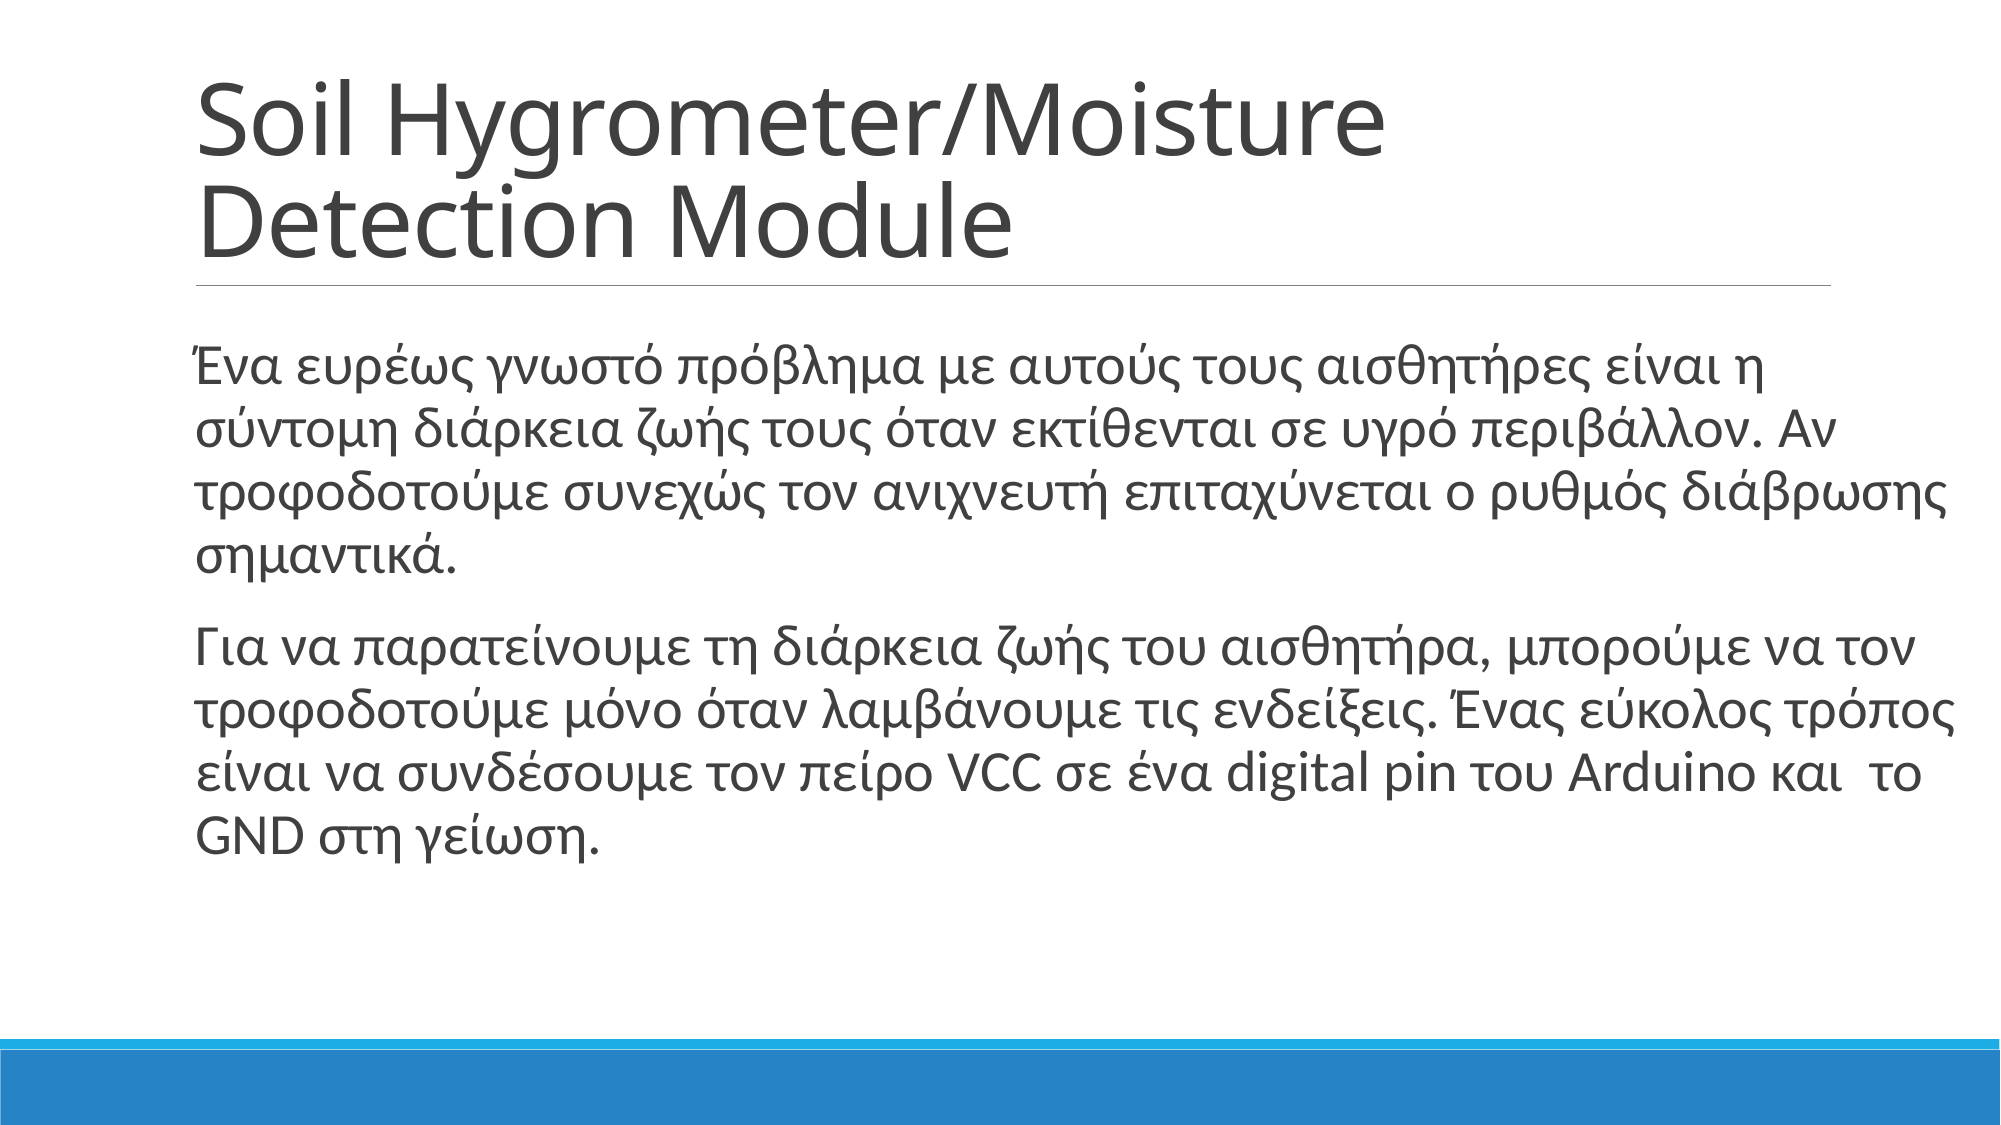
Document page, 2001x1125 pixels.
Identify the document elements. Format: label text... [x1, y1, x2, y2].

title Soil Hygrometer/Moisture Detection Module [180, 47, 1830, 285]
list Ένα ευρέως γνωστό πρόβλημα με αυτούς τους αισθητήρες είναι η σύντομη διάρκεια ζωής τους όταν εκτίθενται σε υγρό περιβάλλον. Αν τροφοδοτούμε συνεχώς τον ανιχνευτή επιταχύνεται ο ρυθμός διάβρωσης σημαντικά. Για να παρατείνουμε τη διάρκεια ζωής του αισθητήρα, μπορούμε να τον τροφοδοτούμε μόνο όταν λαμβάνουμε τις ενδείξεις. Ένας εύκολος τρόπος είναι να συνδέσουμε τον πείρο VCC σε ένα digital pin του Arduino και το GND στη γείωση. [180, 326, 1972, 939]
